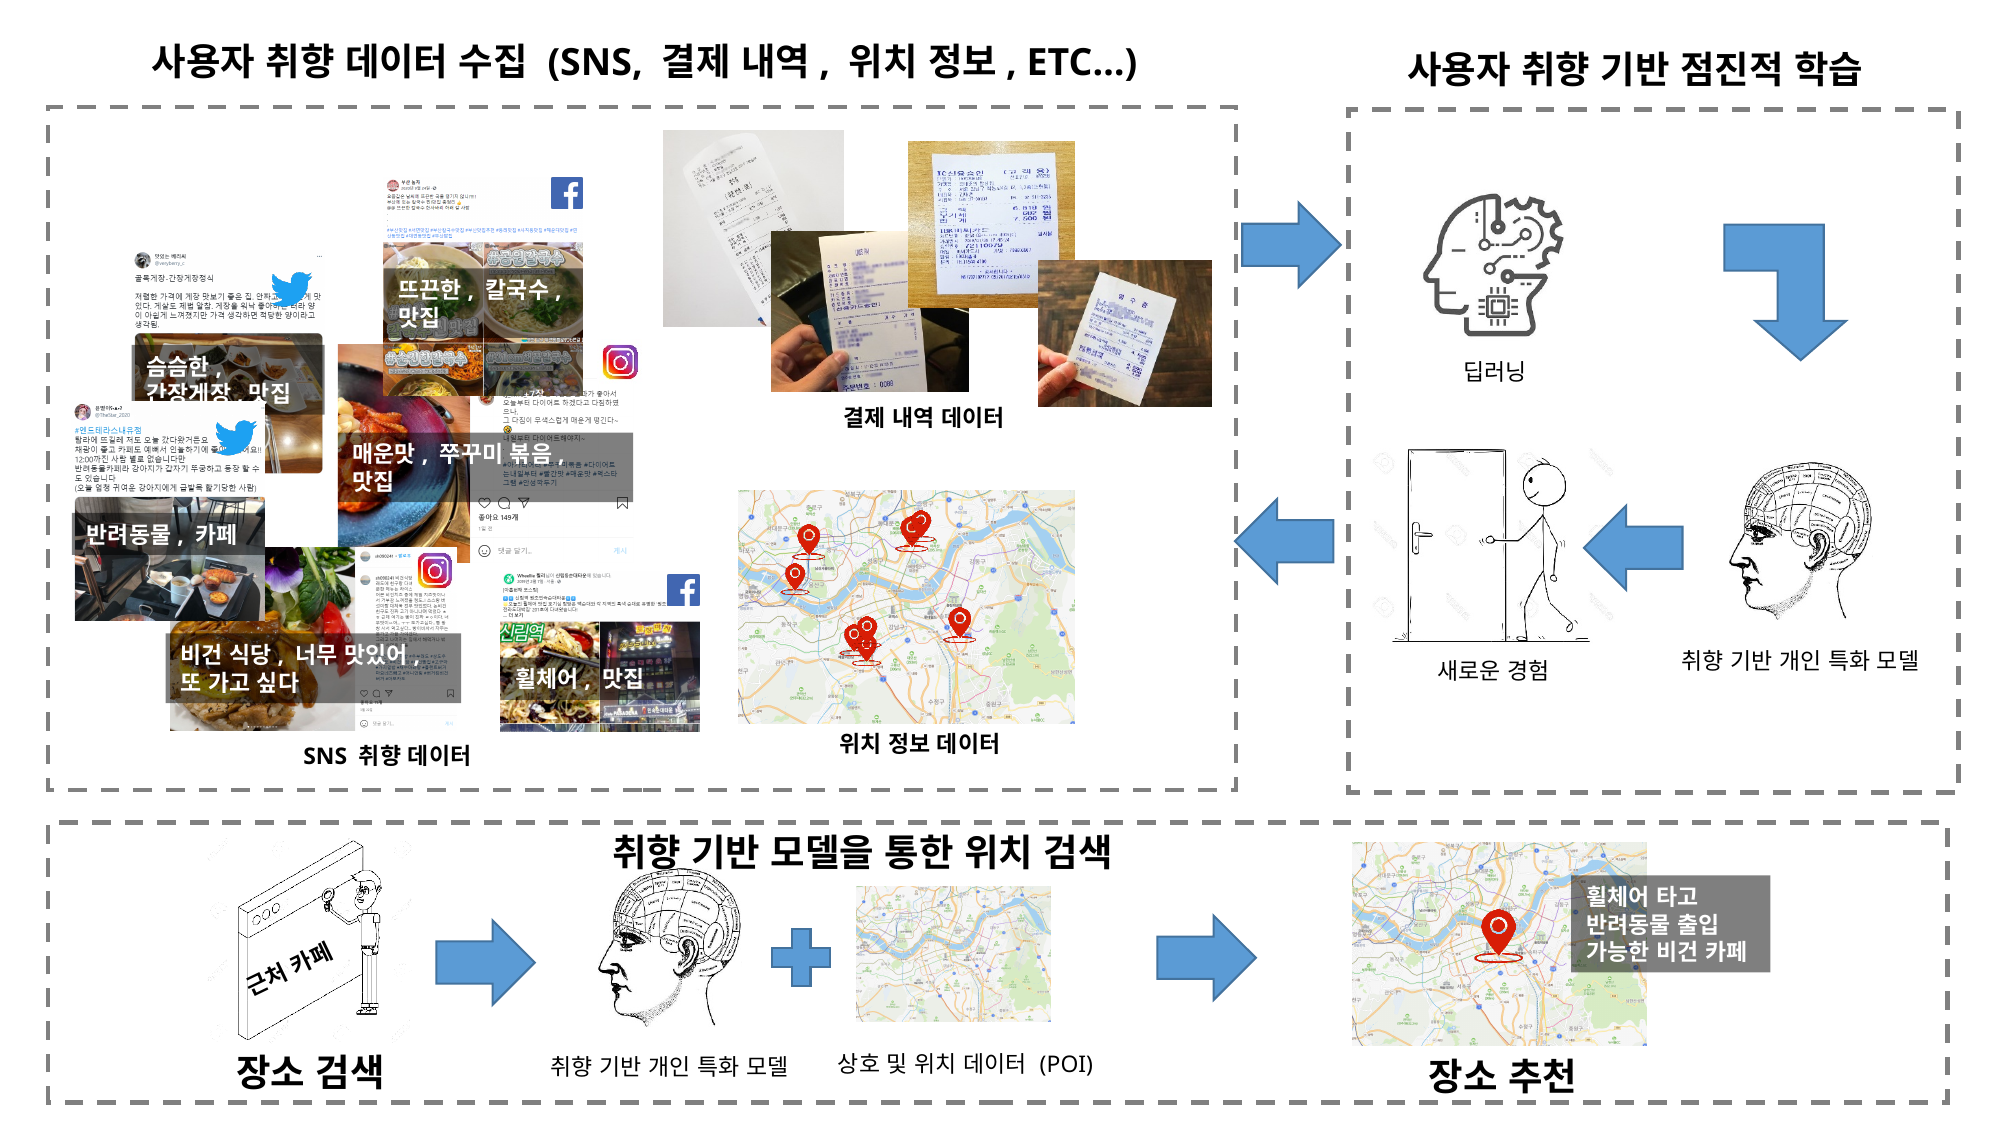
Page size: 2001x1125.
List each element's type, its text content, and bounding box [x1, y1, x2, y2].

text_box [131, 250, 325, 474]
text_box 위치 정보 데이터 [801, 724, 1039, 765]
picture [856, 886, 1051, 1022]
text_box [71, 401, 270, 621]
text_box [1363, 134, 1624, 396]
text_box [522, 868, 817, 1089]
text_box 장소 추천 [1413, 1047, 1592, 1105]
picture [663, 130, 1212, 407]
text_box [1241, 200, 1343, 290]
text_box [201, 832, 418, 1103]
text_box [1723, 223, 1849, 362]
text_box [165, 547, 462, 731]
text_box 결제 내역 데이터 [815, 395, 1033, 439]
text_box [1347, 108, 1960, 793]
text_box 상호 및 위치 데이터 (POI) [823, 1042, 1109, 1085]
text_box [1233, 496, 1335, 586]
text_box [817, 947, 831, 968]
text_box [337, 339, 643, 563]
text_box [738, 490, 1075, 724]
text_box 휠체어 타고 반려동물 출입 가능한 비건 카페 [1647, 875, 1771, 973]
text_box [1653, 462, 1948, 682]
text_box [435, 917, 522, 1008]
text_box 취향 기반 모델을 통한 위치 검색 [597, 821, 1128, 882]
text_box [1156, 913, 1258, 1003]
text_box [383, 177, 583, 396]
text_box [1352, 842, 1647, 1047]
text_box [47, 106, 1237, 791]
text_box [1622, 503, 1653, 593]
text_box [47, 822, 1949, 1103]
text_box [1366, 442, 1622, 692]
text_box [500, 571, 700, 732]
text_box 사용자 취향 기반 점진적 학습 [1392, 38, 1879, 99]
text_box 사용자 취향 데이터 수집 (SNS, 결제 내역, 위치 정보, ETC…) [136, 30, 1153, 91]
text_box SNS 취향 데이터 [269, 734, 506, 777]
